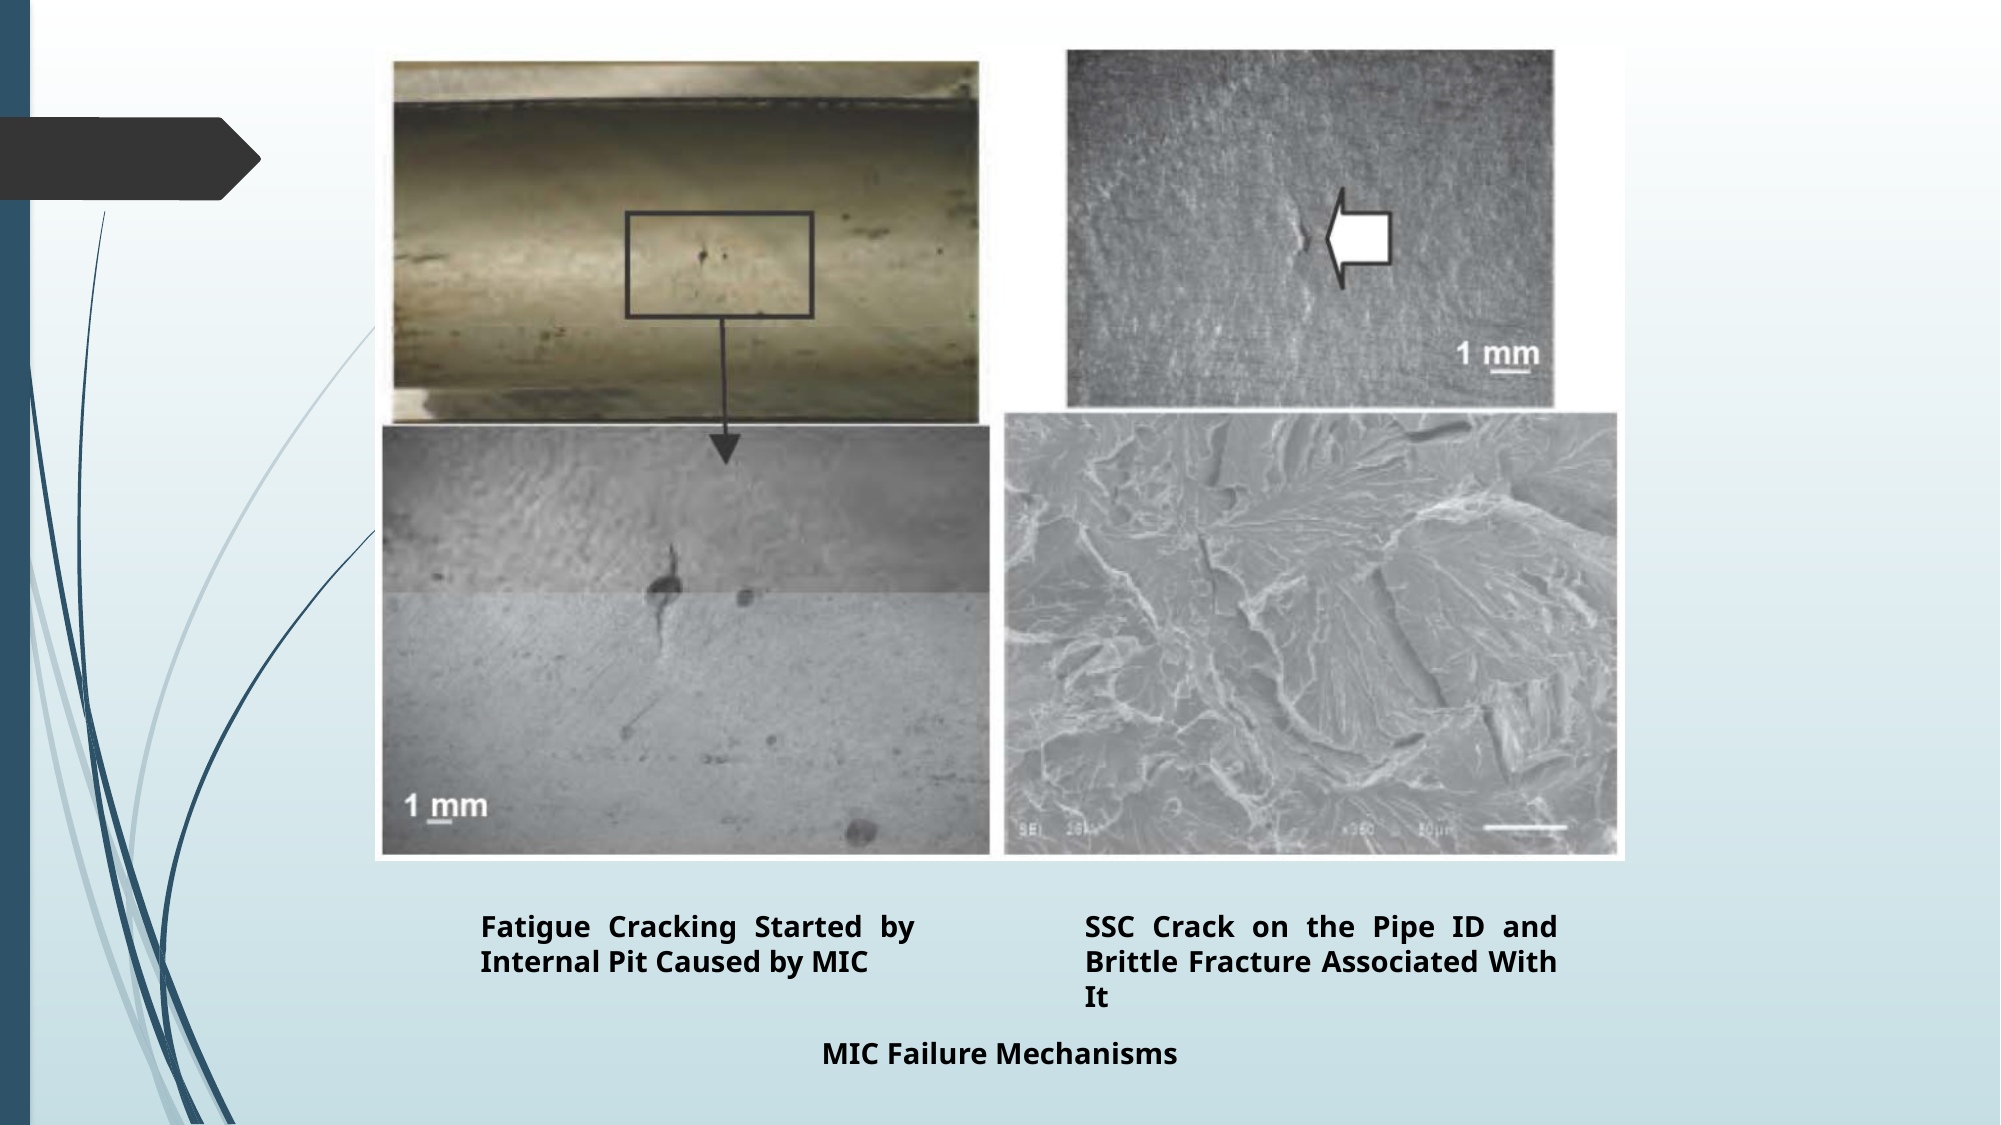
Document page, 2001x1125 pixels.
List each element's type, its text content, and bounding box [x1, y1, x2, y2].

text_box MIC Failure Mechanisms [806, 1028, 1193, 1078]
text_box Fatigue Cracking Started by Internal Pit Caused by MIC [465, 900, 930, 986]
picture [375, 46, 1625, 861]
text_box SSC Crack on the Pipe ID and Brittle Fracture Associated With It [1070, 900, 1574, 1021]
